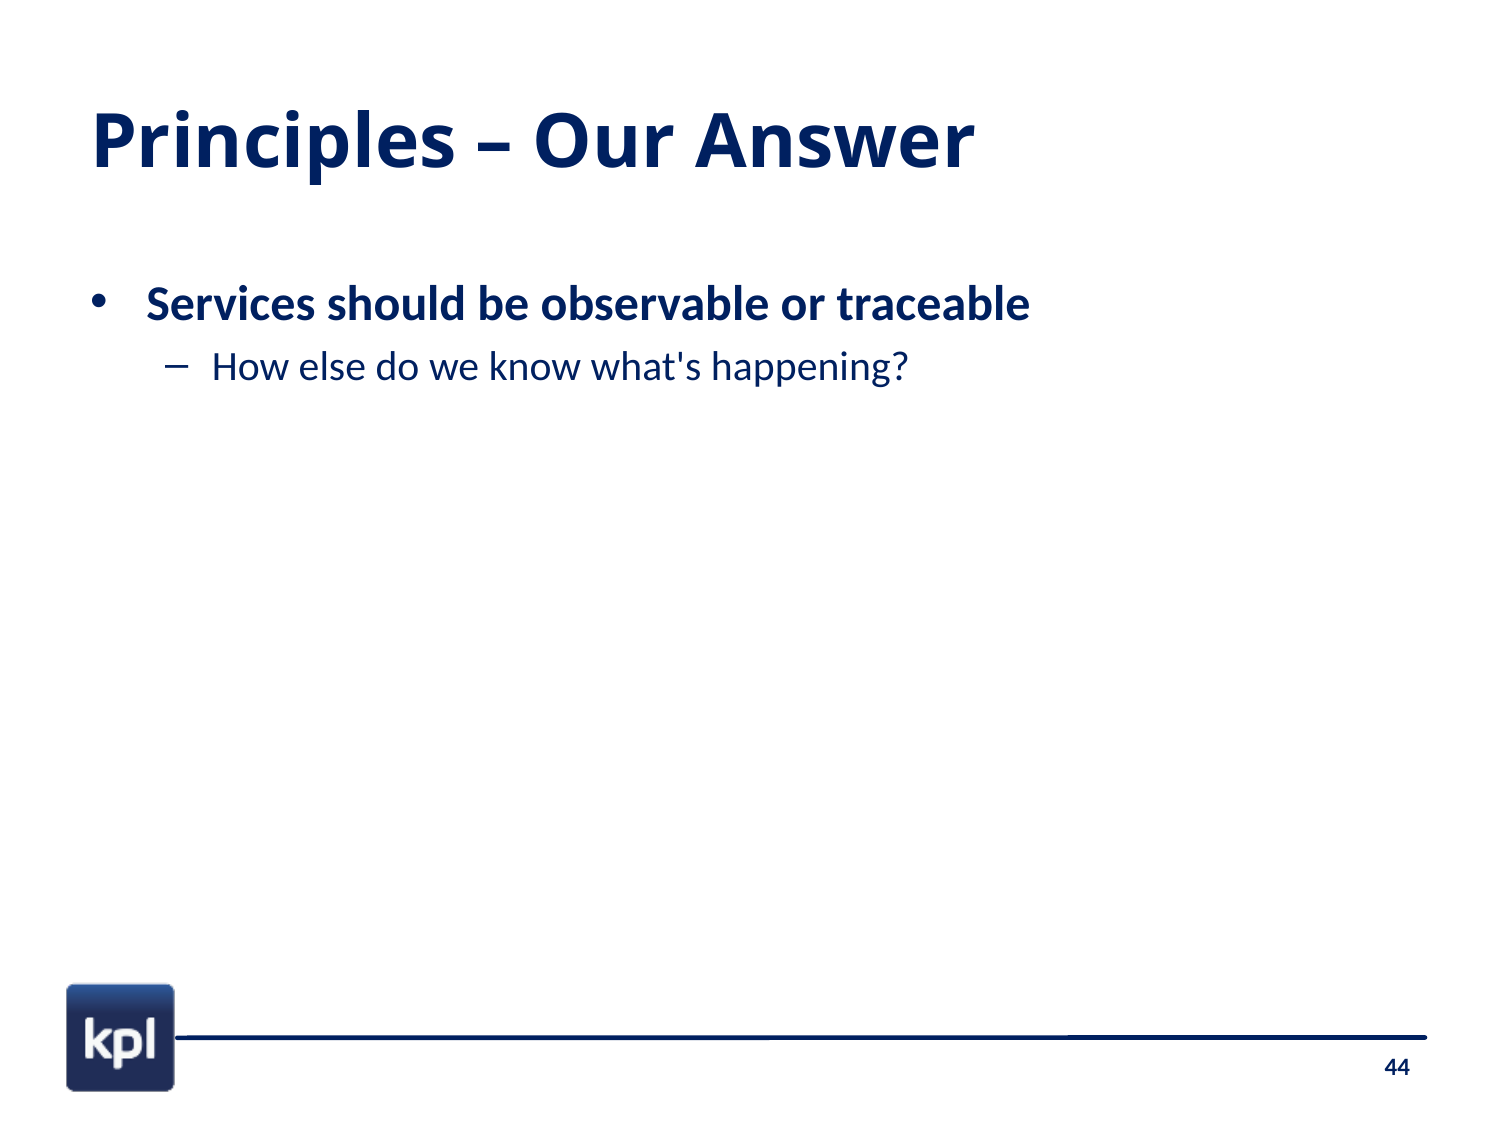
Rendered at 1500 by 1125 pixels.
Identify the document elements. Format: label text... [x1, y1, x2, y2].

picture [62, 980, 178, 1095]
title Principles – Our Answer [75, 43, 1436, 233]
slide_number 44 [987, 1042, 1425, 1103]
list Services should be observable or traceable How else do we know what's happening? [75, 262, 1425, 1013]
